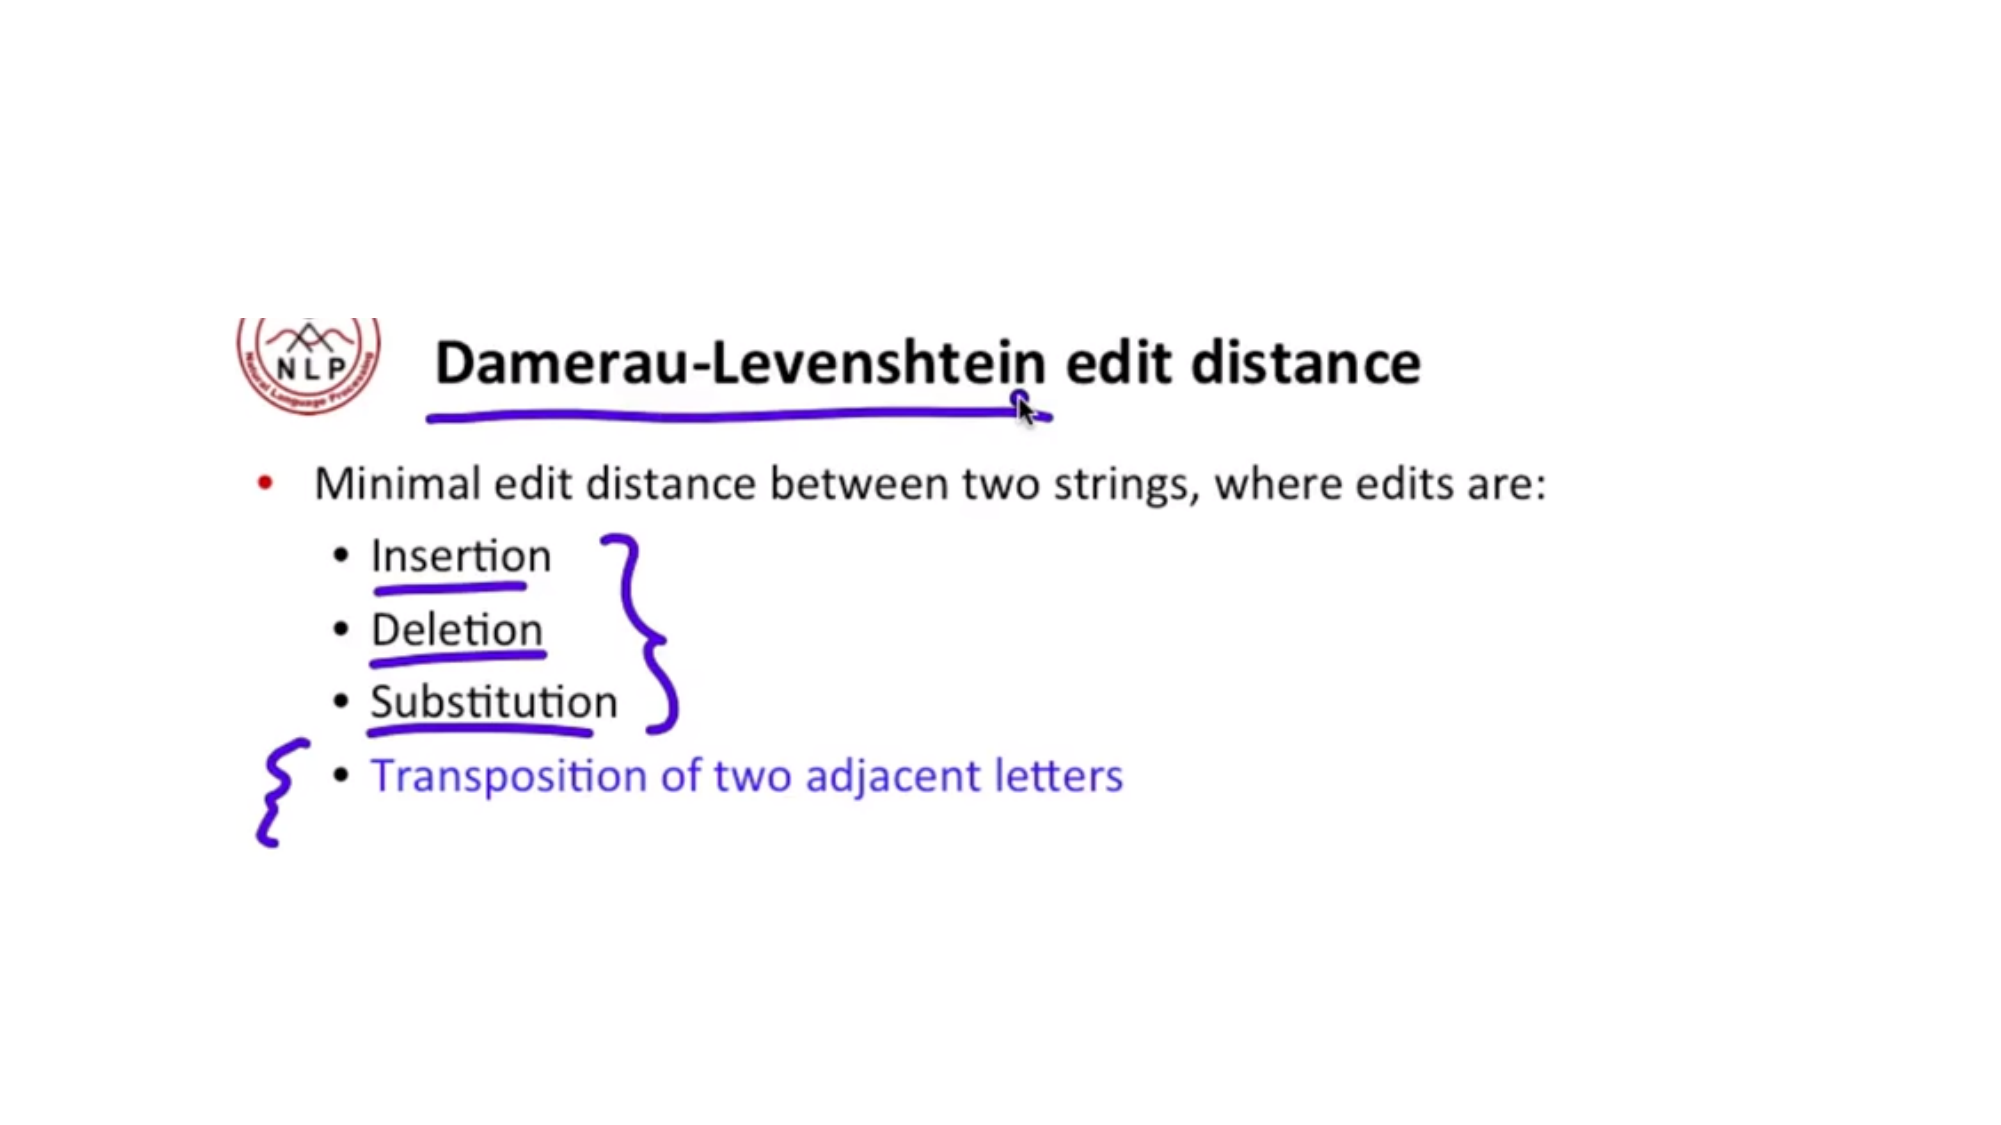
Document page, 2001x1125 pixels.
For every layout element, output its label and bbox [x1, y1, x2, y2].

picture [234, 318, 1603, 873]
